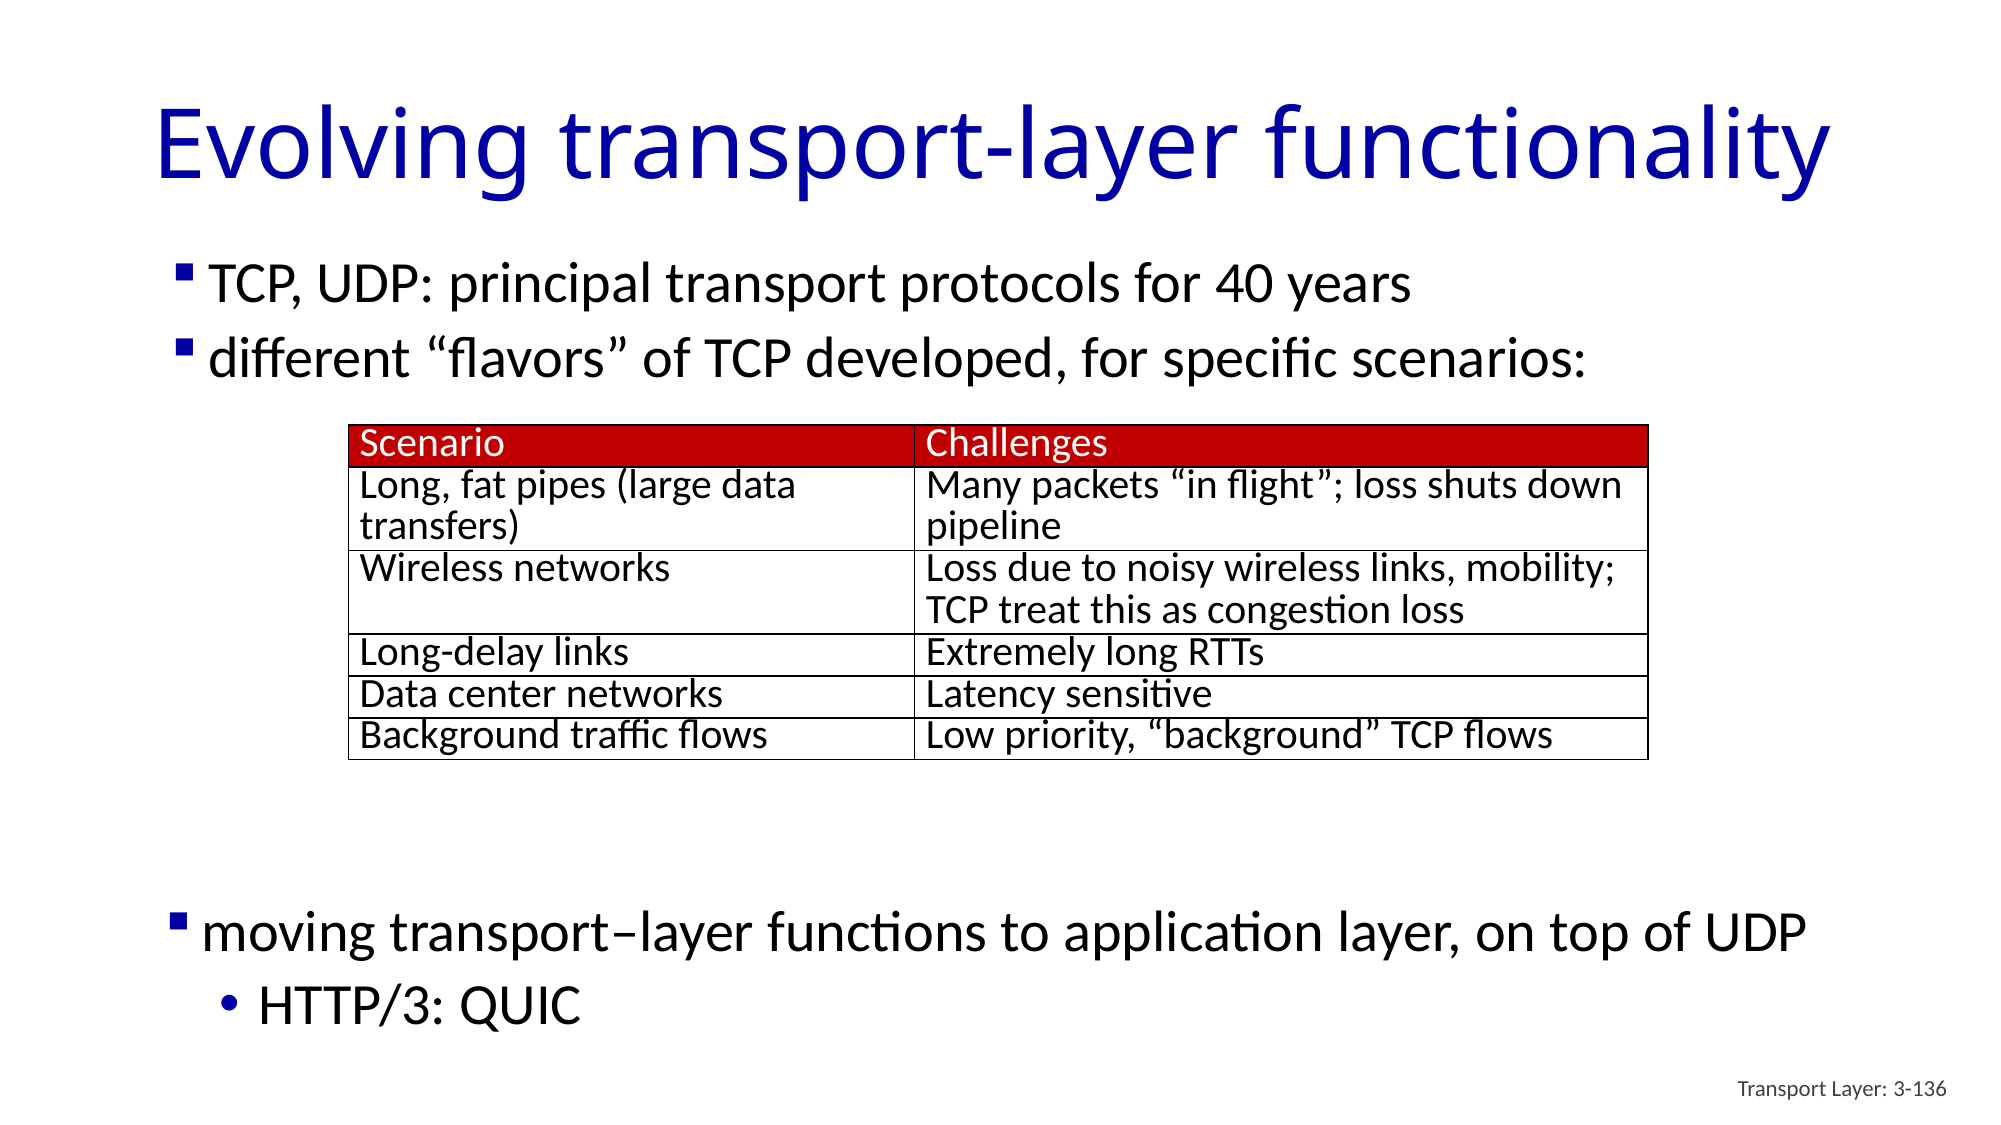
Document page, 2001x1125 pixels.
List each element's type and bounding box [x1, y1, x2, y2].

title [137, 74, 1863, 221]
list [135, 244, 1861, 407]
table_header [915, 426, 1647, 466]
text_box [129, 812, 1855, 1057]
slide_number [1512, 1056, 1963, 1117]
table_cell [349, 677, 914, 717]
table_cell [915, 677, 1647, 717]
table_cell [349, 551, 914, 633]
table_cell [349, 635, 914, 675]
table_cell [349, 719, 914, 759]
table_cell [915, 635, 1647, 675]
table_header [349, 426, 914, 466]
table_cell [349, 468, 914, 550]
table_cell [915, 719, 1647, 759]
table_cell [915, 468, 1647, 550]
table_cell [915, 551, 1647, 633]
